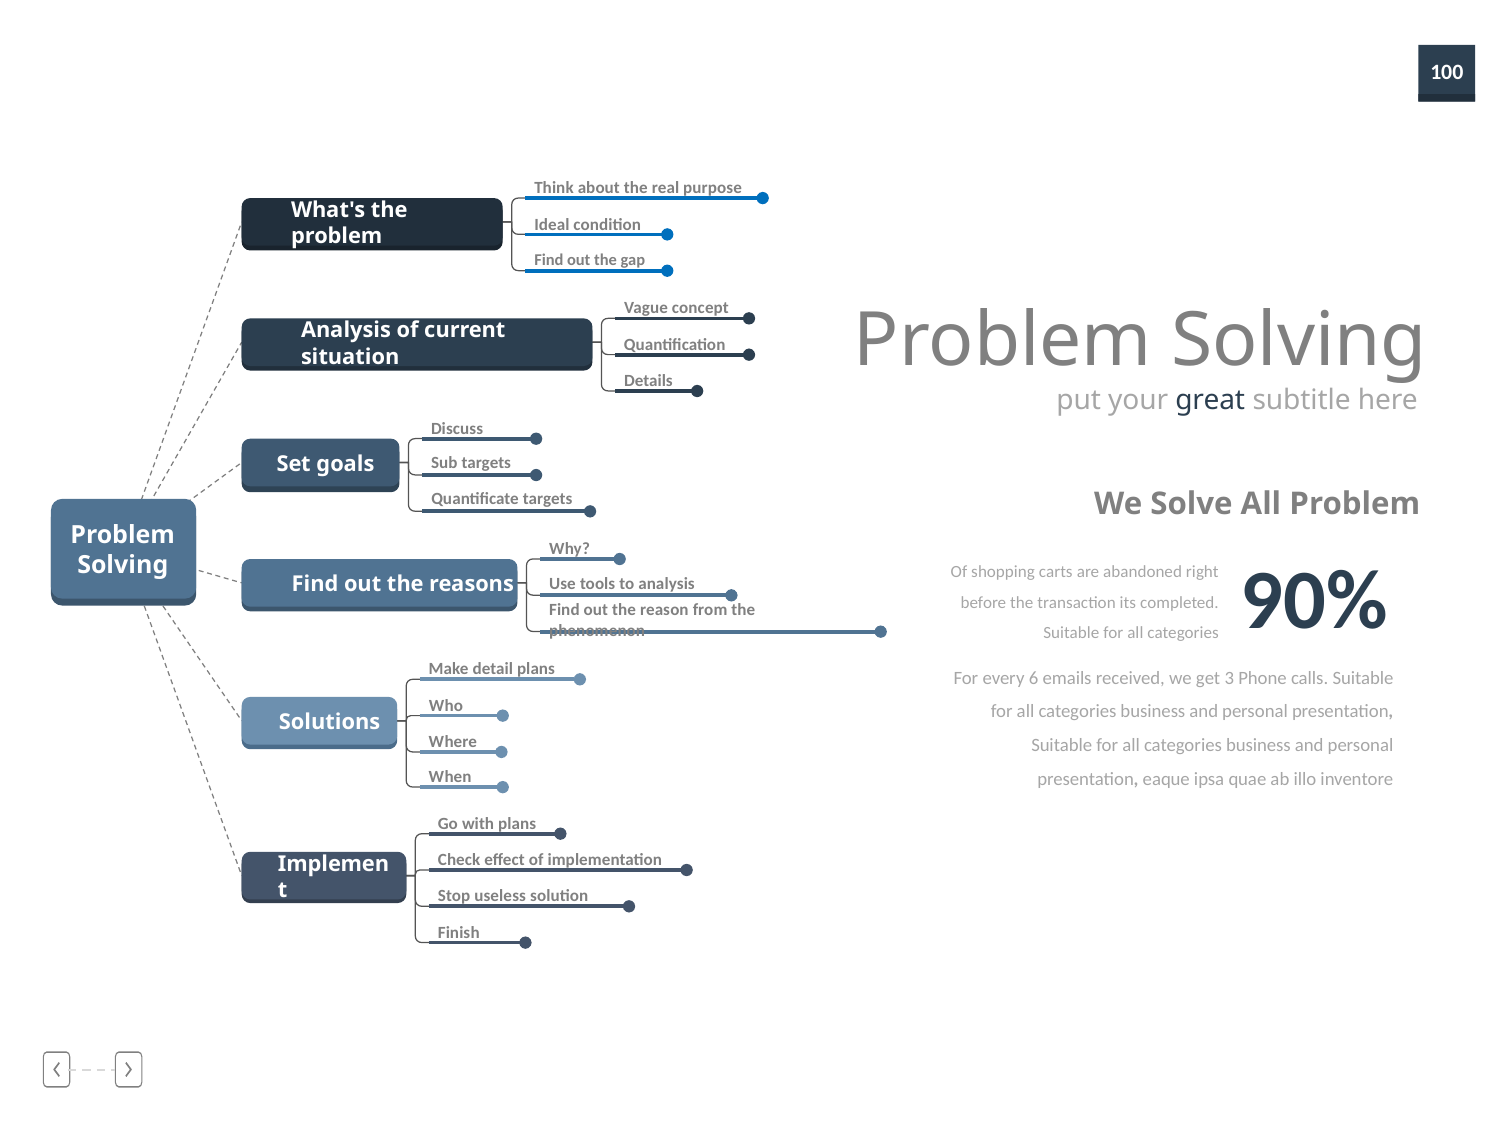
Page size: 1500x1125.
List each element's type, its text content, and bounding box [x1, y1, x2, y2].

text_box Quantification [619, 333, 736, 354]
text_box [50, 498, 197, 606]
text_box [423, 468, 543, 482]
text_box Vague concept [619, 296, 738, 318]
text_box put your great subtitle here [1041, 388, 1433, 423]
text_box Ideal condition [529, 212, 647, 234]
text_box [525, 191, 769, 205]
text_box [241, 318, 606, 371]
text_box For every 6 emails received, we get 3 Phone calls. Suitable for all categories business and personal presentation, Suitable for all categories business and personal presentation, eaque ipsa quae ab illo inventore [929, 646, 1408, 797]
text_box Find out the reason from the phenomenon [544, 608, 860, 630]
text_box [502, 221, 526, 271]
text_box [540, 625, 887, 638]
text_box [420, 745, 508, 759]
text_box [526, 228, 674, 241]
text_box Of shopping carts are abandoned right before the transaction its completed. Suitable for all categories [926, 542, 1225, 650]
text_box Discuss [426, 417, 492, 438]
text_box Go with plans [433, 812, 545, 833]
text_box [428, 936, 532, 949]
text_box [517, 582, 541, 632]
text_box Stop useless solution [433, 884, 597, 906]
text_box [525, 264, 674, 277]
text_box Find out the gap [530, 249, 654, 270]
text_box [419, 673, 587, 686]
text_box Quantificate targets [426, 487, 580, 508]
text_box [241, 696, 398, 750]
text_box Sub targets [426, 451, 518, 472]
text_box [592, 342, 616, 391]
text_box Finish [433, 921, 486, 942]
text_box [241, 438, 400, 493]
text_box [541, 589, 738, 602]
text_box [429, 900, 636, 913]
text_box Check effect of implementation [433, 848, 671, 869]
text_box Who [424, 694, 468, 715]
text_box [241, 198, 506, 251]
text_box [428, 827, 567, 840]
text_box Where [424, 730, 486, 751]
text_box [428, 863, 693, 877]
text_box [616, 348, 756, 361]
text_box 90% [1225, 536, 1403, 653]
text_box [615, 312, 756, 325]
text_box [419, 709, 509, 722]
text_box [397, 720, 420, 788]
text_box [399, 462, 423, 512]
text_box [241, 558, 522, 612]
text_box [540, 552, 626, 566]
text_box Why? [544, 537, 597, 558]
text_box Make detail plans [424, 657, 561, 679]
text_box [423, 505, 597, 518]
text_box Think about the real purpose [530, 176, 749, 197]
text_box Details [619, 369, 680, 390]
text_box [615, 384, 704, 398]
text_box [241, 851, 407, 903]
text_box We Solve All Problem [1079, 475, 1436, 529]
text_box [422, 432, 543, 445]
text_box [406, 875, 429, 943]
text_box [420, 780, 509, 794]
text_box When [424, 765, 480, 786]
text_box Problem Solving [838, 283, 1443, 388]
text_box Use tools to analysis [544, 572, 705, 593]
